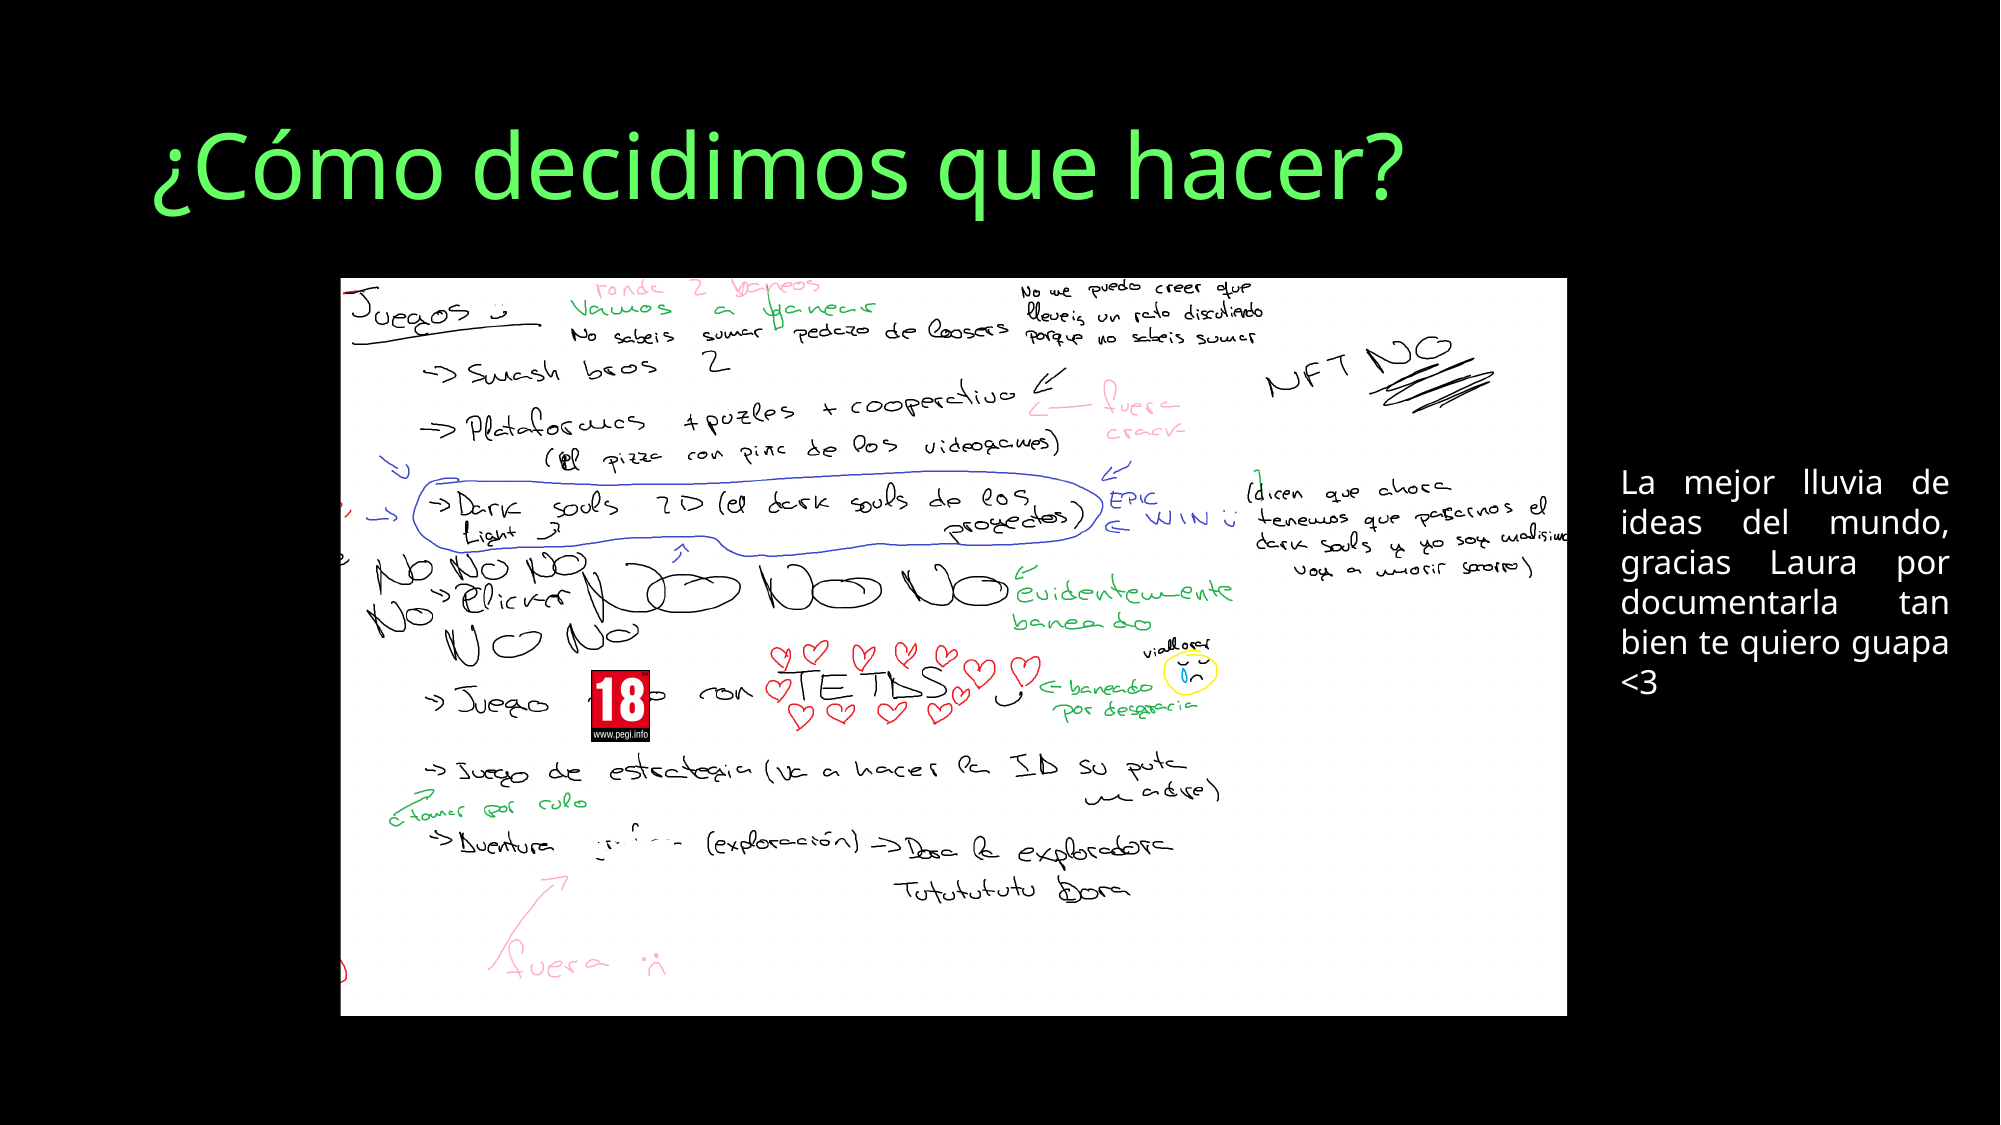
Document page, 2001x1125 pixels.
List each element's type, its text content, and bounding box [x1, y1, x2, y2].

picture [591, 671, 650, 742]
text_box La mejor lluvia de ideas del mundo, gracias Laura por documentarla tan bien te quiero guapa <3 [1605, 453, 1966, 709]
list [340, 278, 1568, 1016]
title ¿Cómo decidimos que hacer? [137, 61, 1863, 279]
